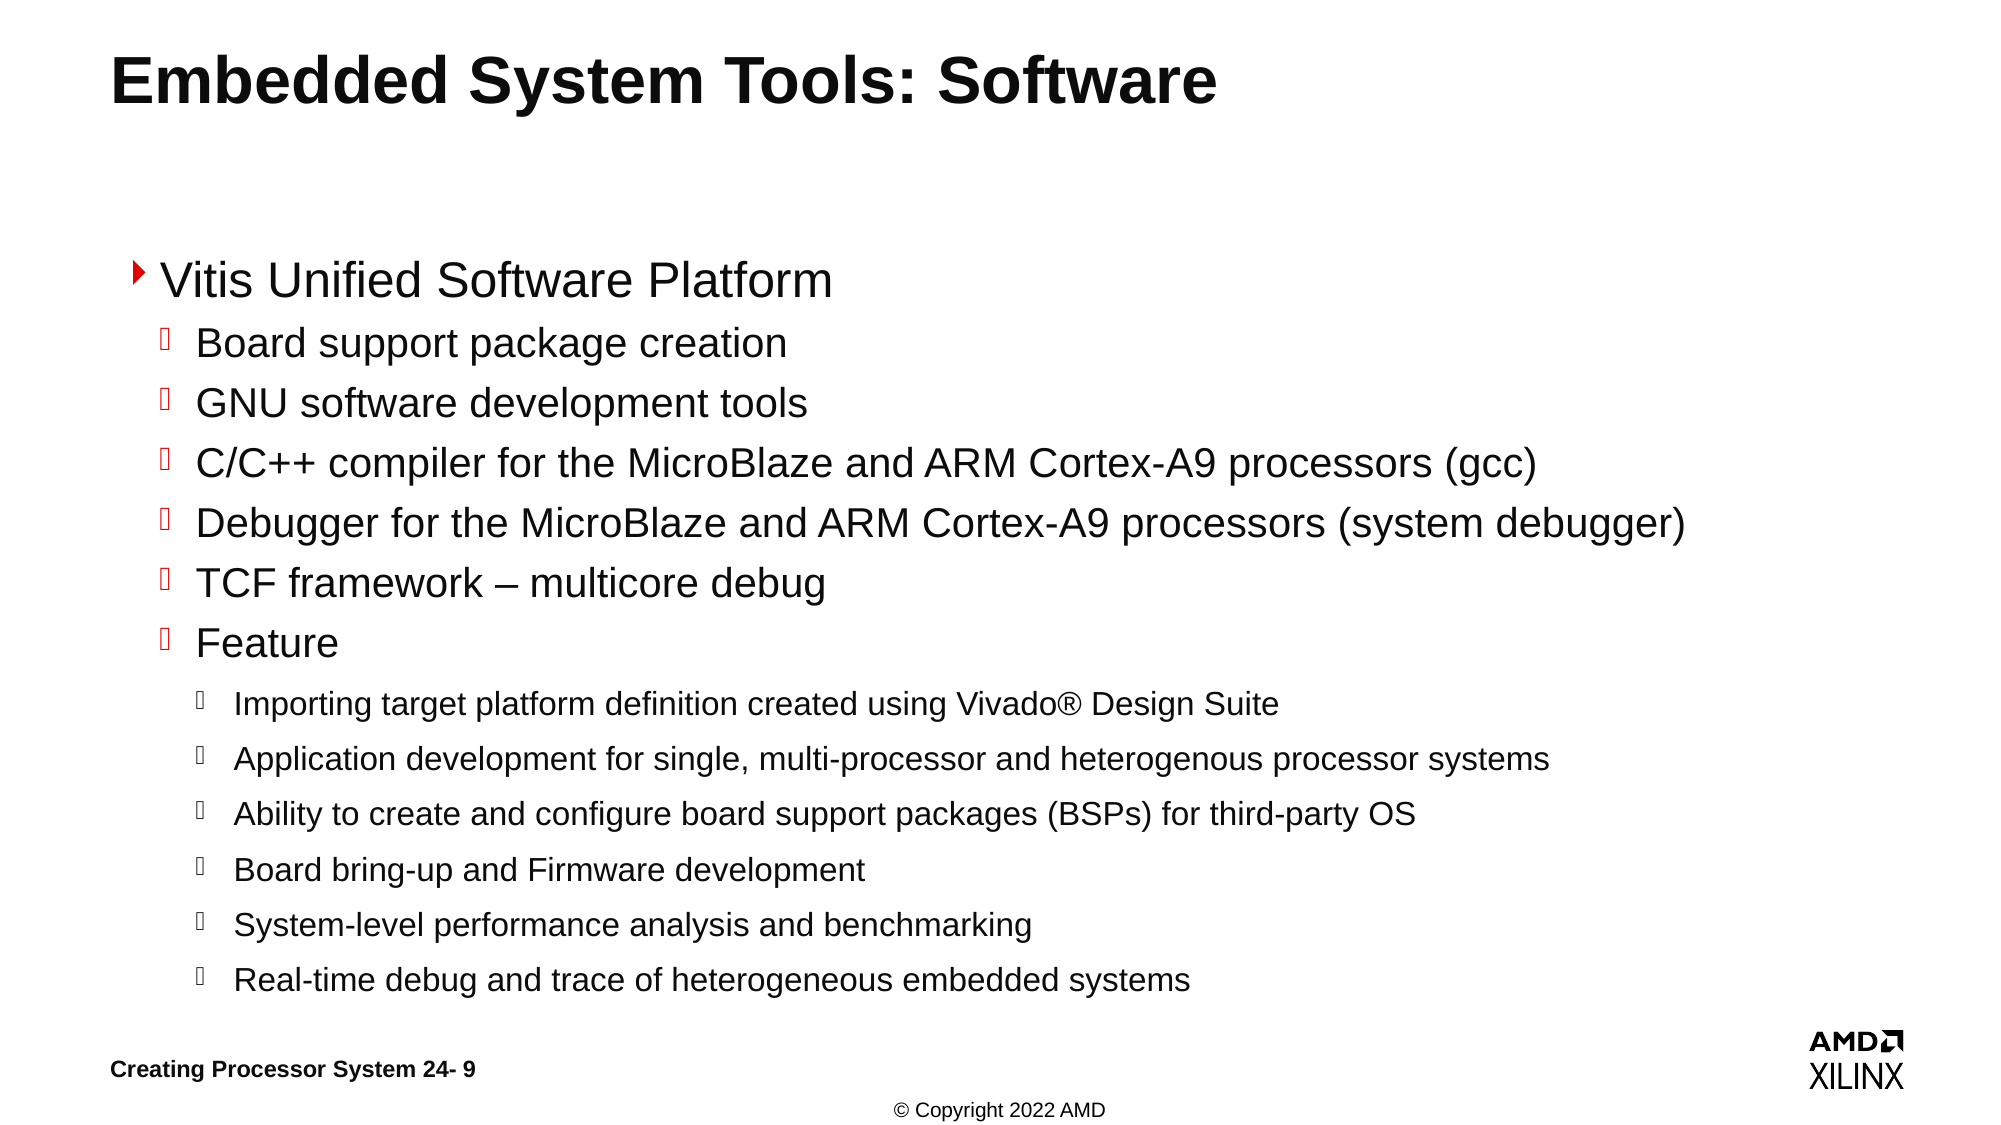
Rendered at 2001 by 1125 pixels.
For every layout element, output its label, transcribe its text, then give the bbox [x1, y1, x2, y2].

slide_number Creating Processor System 24- 9 [95, 1037, 727, 1098]
picture [1809, 1030, 1904, 1089]
title Embedded System Tools: Software [95, 38, 1905, 199]
list Vitis Unified Software Platform Board support package creation GNU software development tools C/C++ compiler for the MicroBlaze and ARM Cortex-A9 processors (gcc) Debugger for the MicroBlaze and ARM Cortex-A9 processors (system debugger) TCF framework – multicore debug Feature Importing target platform definition created using Vivado® Design Suite Application development for single, multi-processor and heterogenous processor systems Ability to create and configure board support packages (BSPs) for third-party OS Board bring-up and Firmware development System-level performance analysis and benchmarking Real-time debug and trace of heterogeneous embedded systems [106, 239, 1832, 1021]
